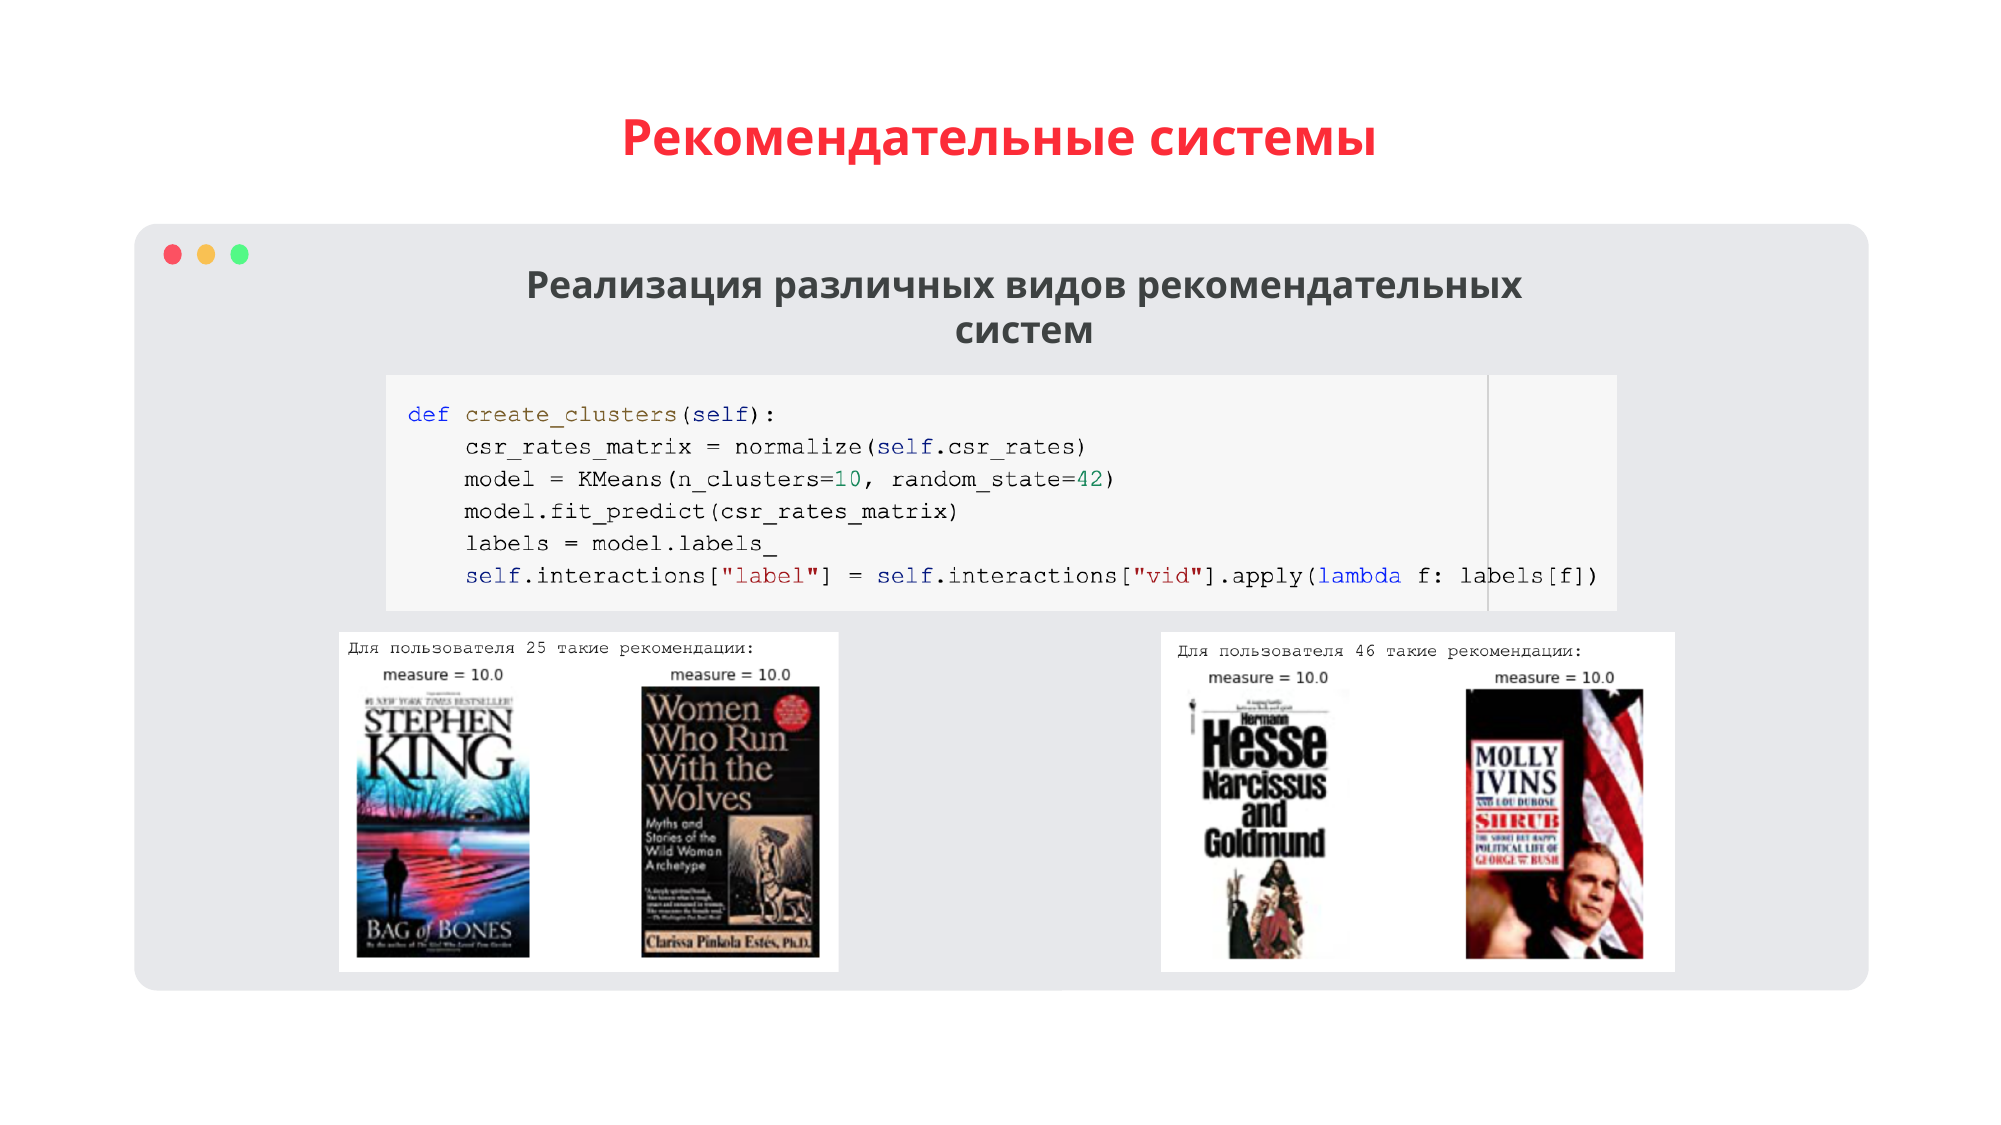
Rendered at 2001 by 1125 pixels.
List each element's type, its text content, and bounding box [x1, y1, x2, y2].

picture [386, 375, 1617, 611]
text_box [134, 223, 1869, 991]
picture [1161, 632, 1675, 973]
picture [338, 632, 839, 973]
text_box Рекомендательные системы [606, 97, 1394, 173]
